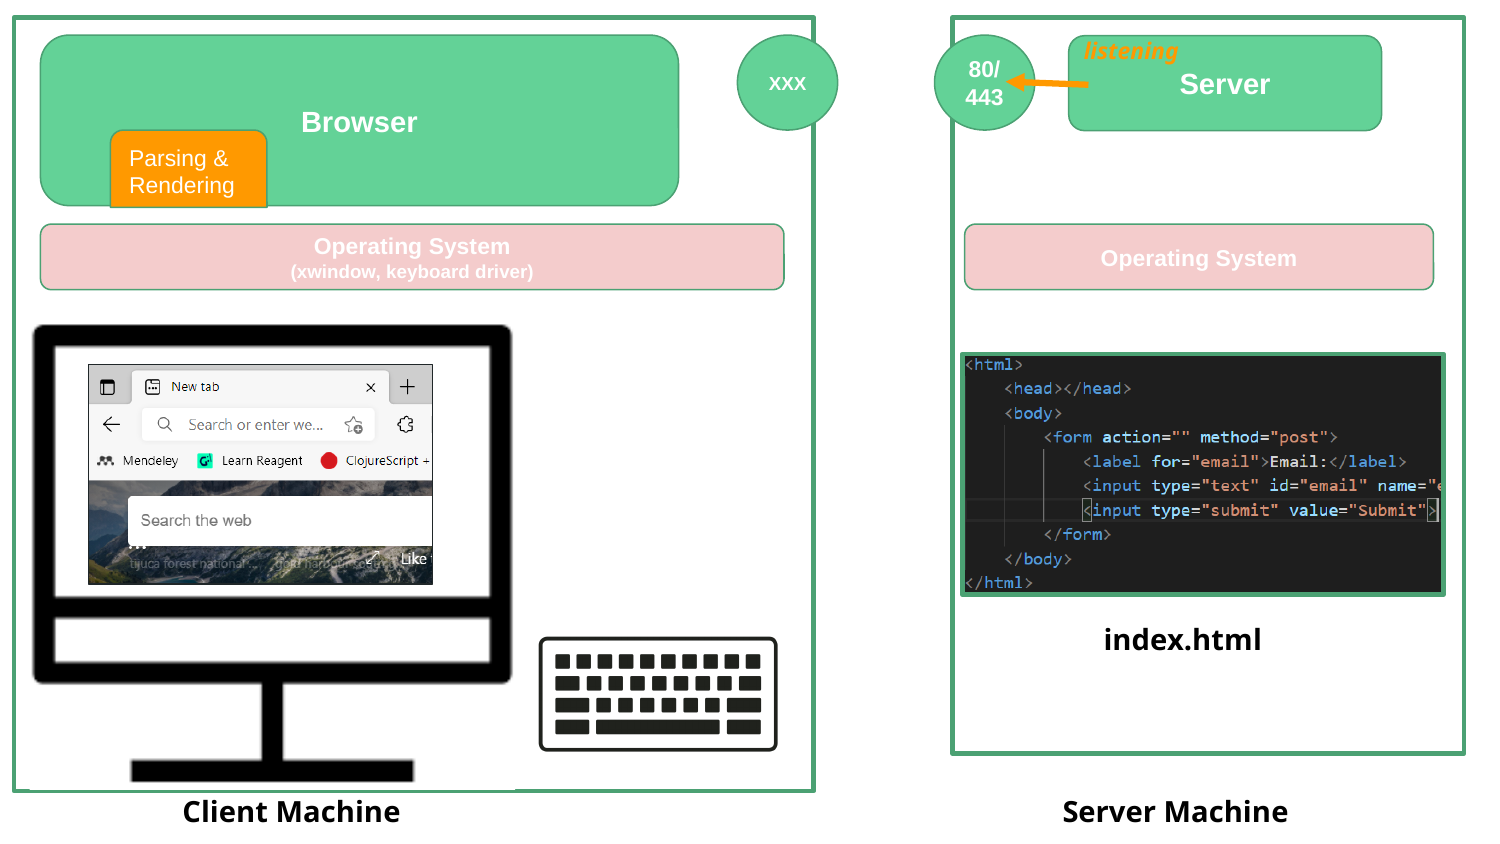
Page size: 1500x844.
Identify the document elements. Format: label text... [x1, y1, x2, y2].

text_box Operating System (xwindow, keyboard driver) [40, 224, 785, 290]
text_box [1005, 81, 1089, 86]
text_box [952, 17, 1465, 754]
picture [964, 356, 1442, 593]
picture [535, 628, 781, 754]
picture [29, 320, 516, 791]
text_box index.html [1088, 606, 1389, 672]
text_box XXX [737, 35, 838, 131]
text_box Server Machine [1047, 778, 1349, 843]
text_box Parsing & Rendering [110, 130, 267, 208]
text_box Client Machine [167, 798, 468, 843]
text_box Browser [40, 35, 679, 206]
text_box Server [1068, 35, 1382, 131]
text_box 80/443 [934, 35, 1035, 131]
text_box [14, 17, 814, 791]
text_box Operating System [964, 224, 1434, 290]
text_box listening [1068, 22, 1252, 78]
